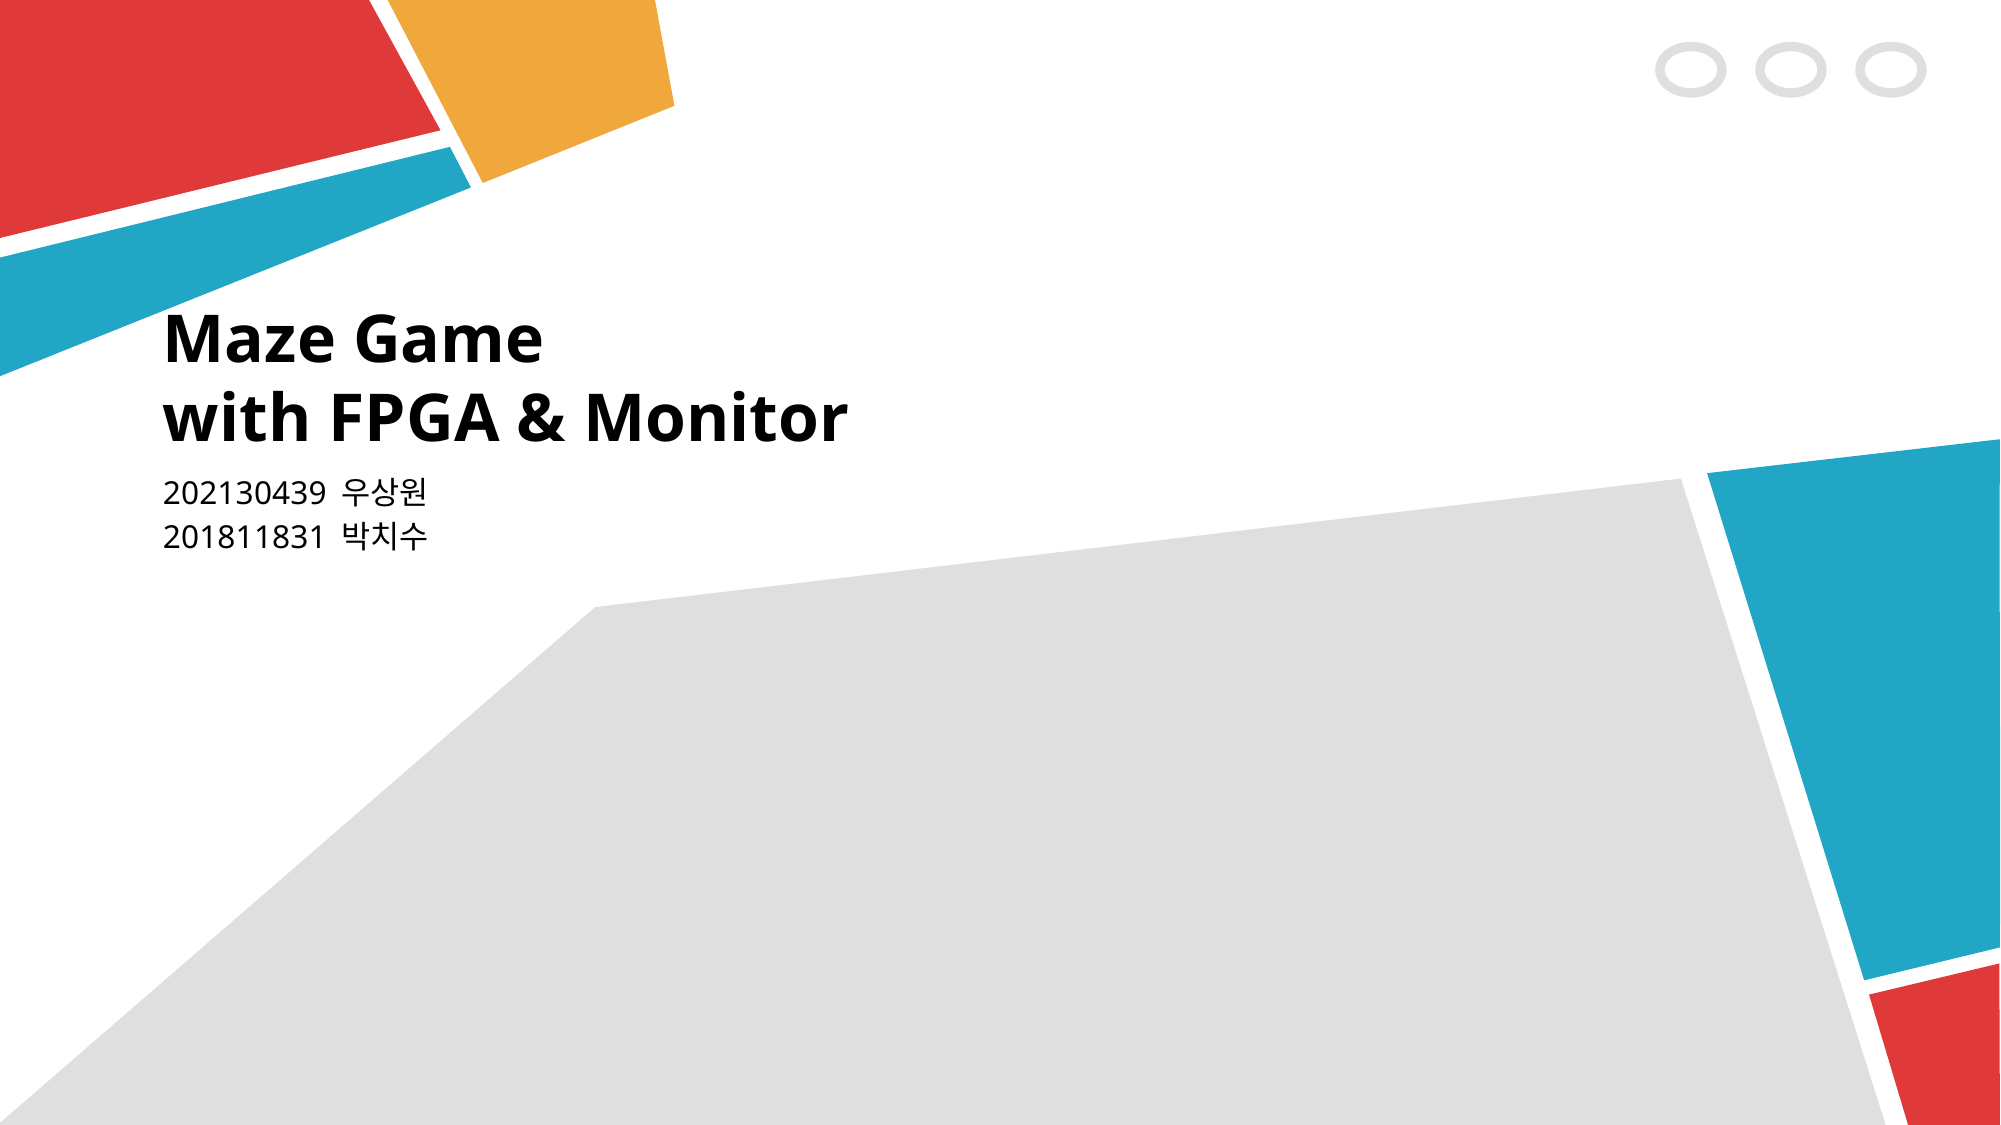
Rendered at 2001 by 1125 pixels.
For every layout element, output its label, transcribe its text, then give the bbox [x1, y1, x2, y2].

subtitle 202130439 우상원 201811831 박치수 [147, 464, 1556, 563]
title Maze Game with FPGA & Monitor [147, 288, 1848, 464]
